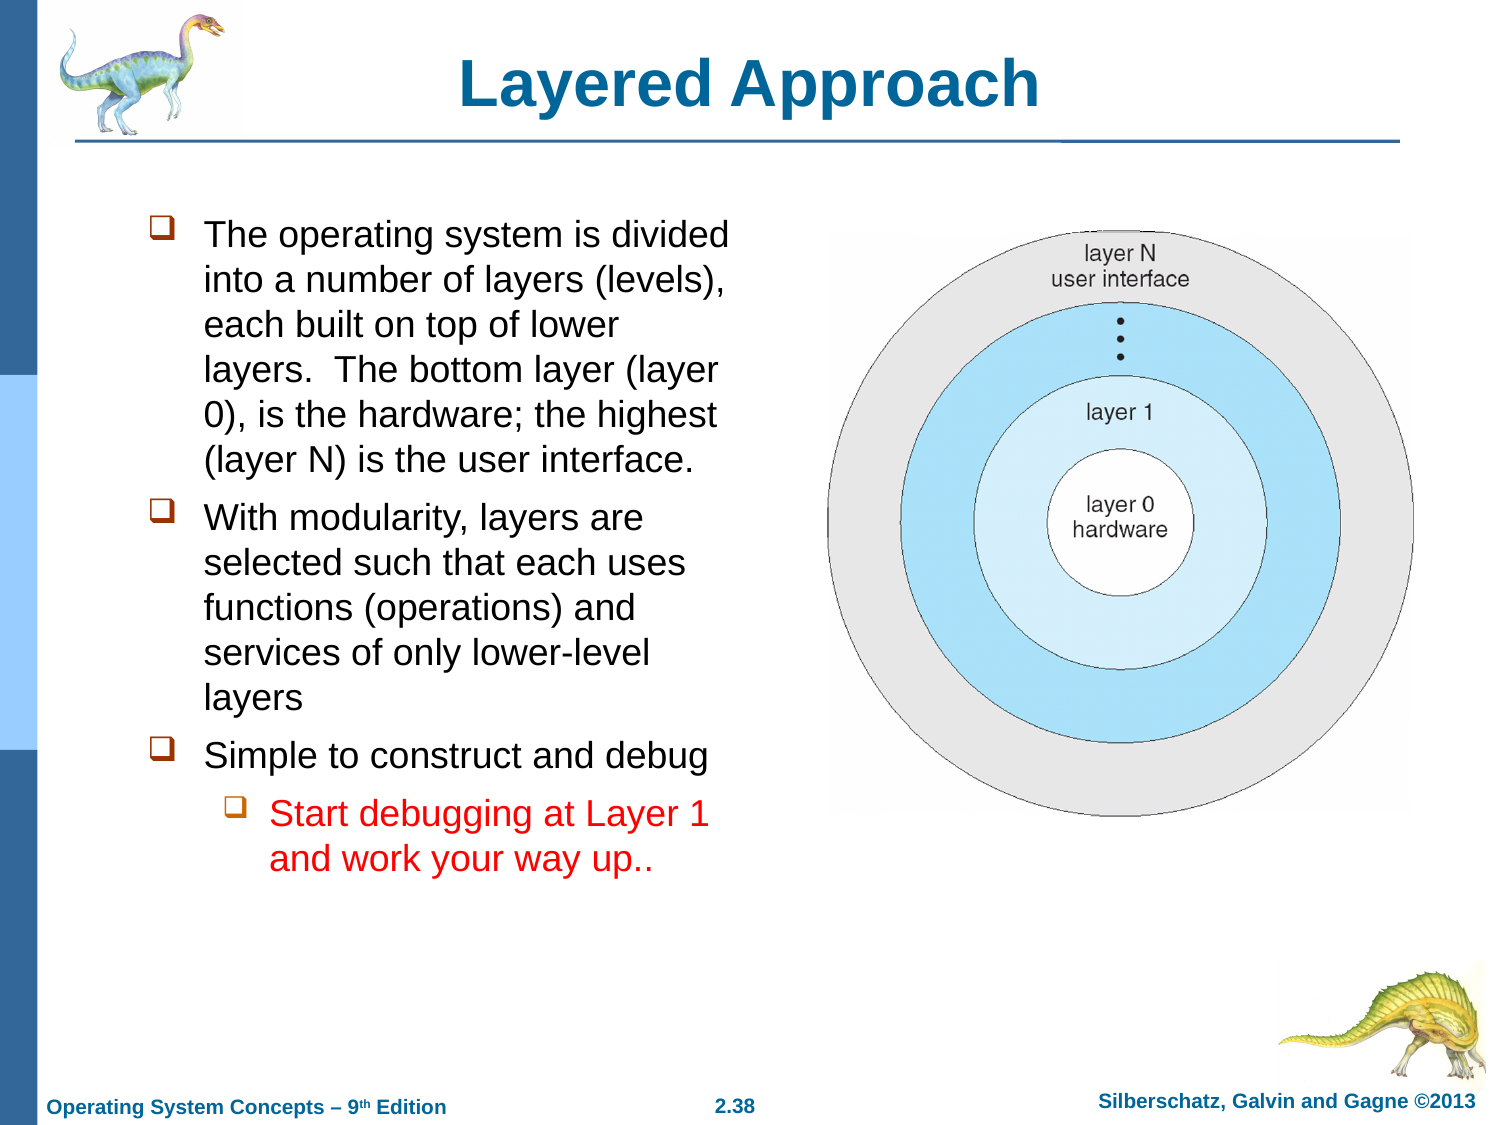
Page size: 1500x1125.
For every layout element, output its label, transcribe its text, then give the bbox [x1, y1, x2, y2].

list The operating system is divided into a number of layers (levels), each built on top of lower layers. The bottom layer (layer 0), is the hardware; the highest (layer N) is the user interface. With modularity, layers are selected such that each uses functions (operations) and services of only lower-level layers Simple to construct and debug Start debugging at Layer 1 and work your way up.. [132, 202, 748, 946]
title Layered Approach [75, 32, 1425, 128]
picture [1275, 959, 1486, 1090]
picture [46, 0, 243, 149]
picture [822, 228, 1418, 822]
